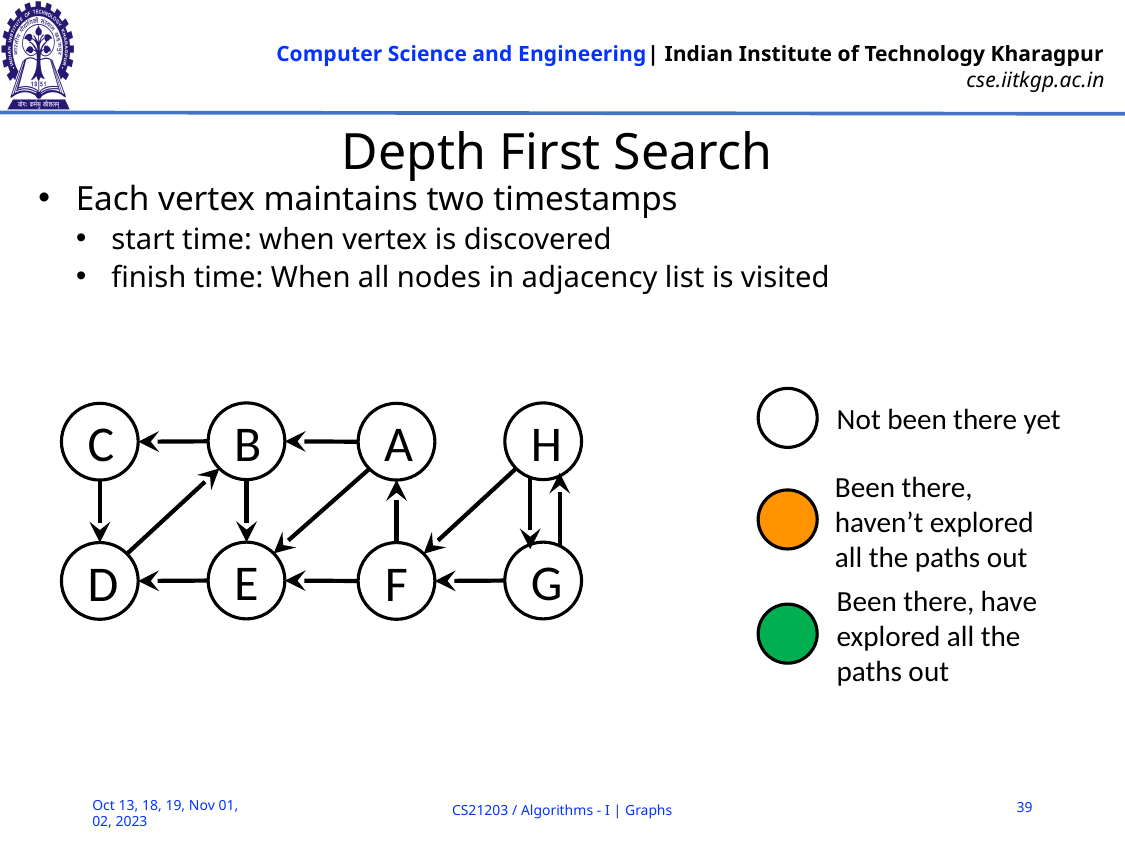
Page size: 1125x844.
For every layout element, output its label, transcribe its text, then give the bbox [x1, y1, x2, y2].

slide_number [77, 798, 274, 844]
text_box Each vertex maintains two timestamps start time: when vertex is discovered finish time: When all nodes in adjacency list is visited [23, 176, 1100, 786]
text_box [758, 388, 1078, 696]
title Depth First Search [35, 78, 1078, 176]
footer CS21203 / Algorithms - I | Graphs [185, 787, 940, 833]
picture [1, 1, 74, 110]
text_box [61, 402, 582, 620]
slide_number 39 [992, 786, 1048, 831]
